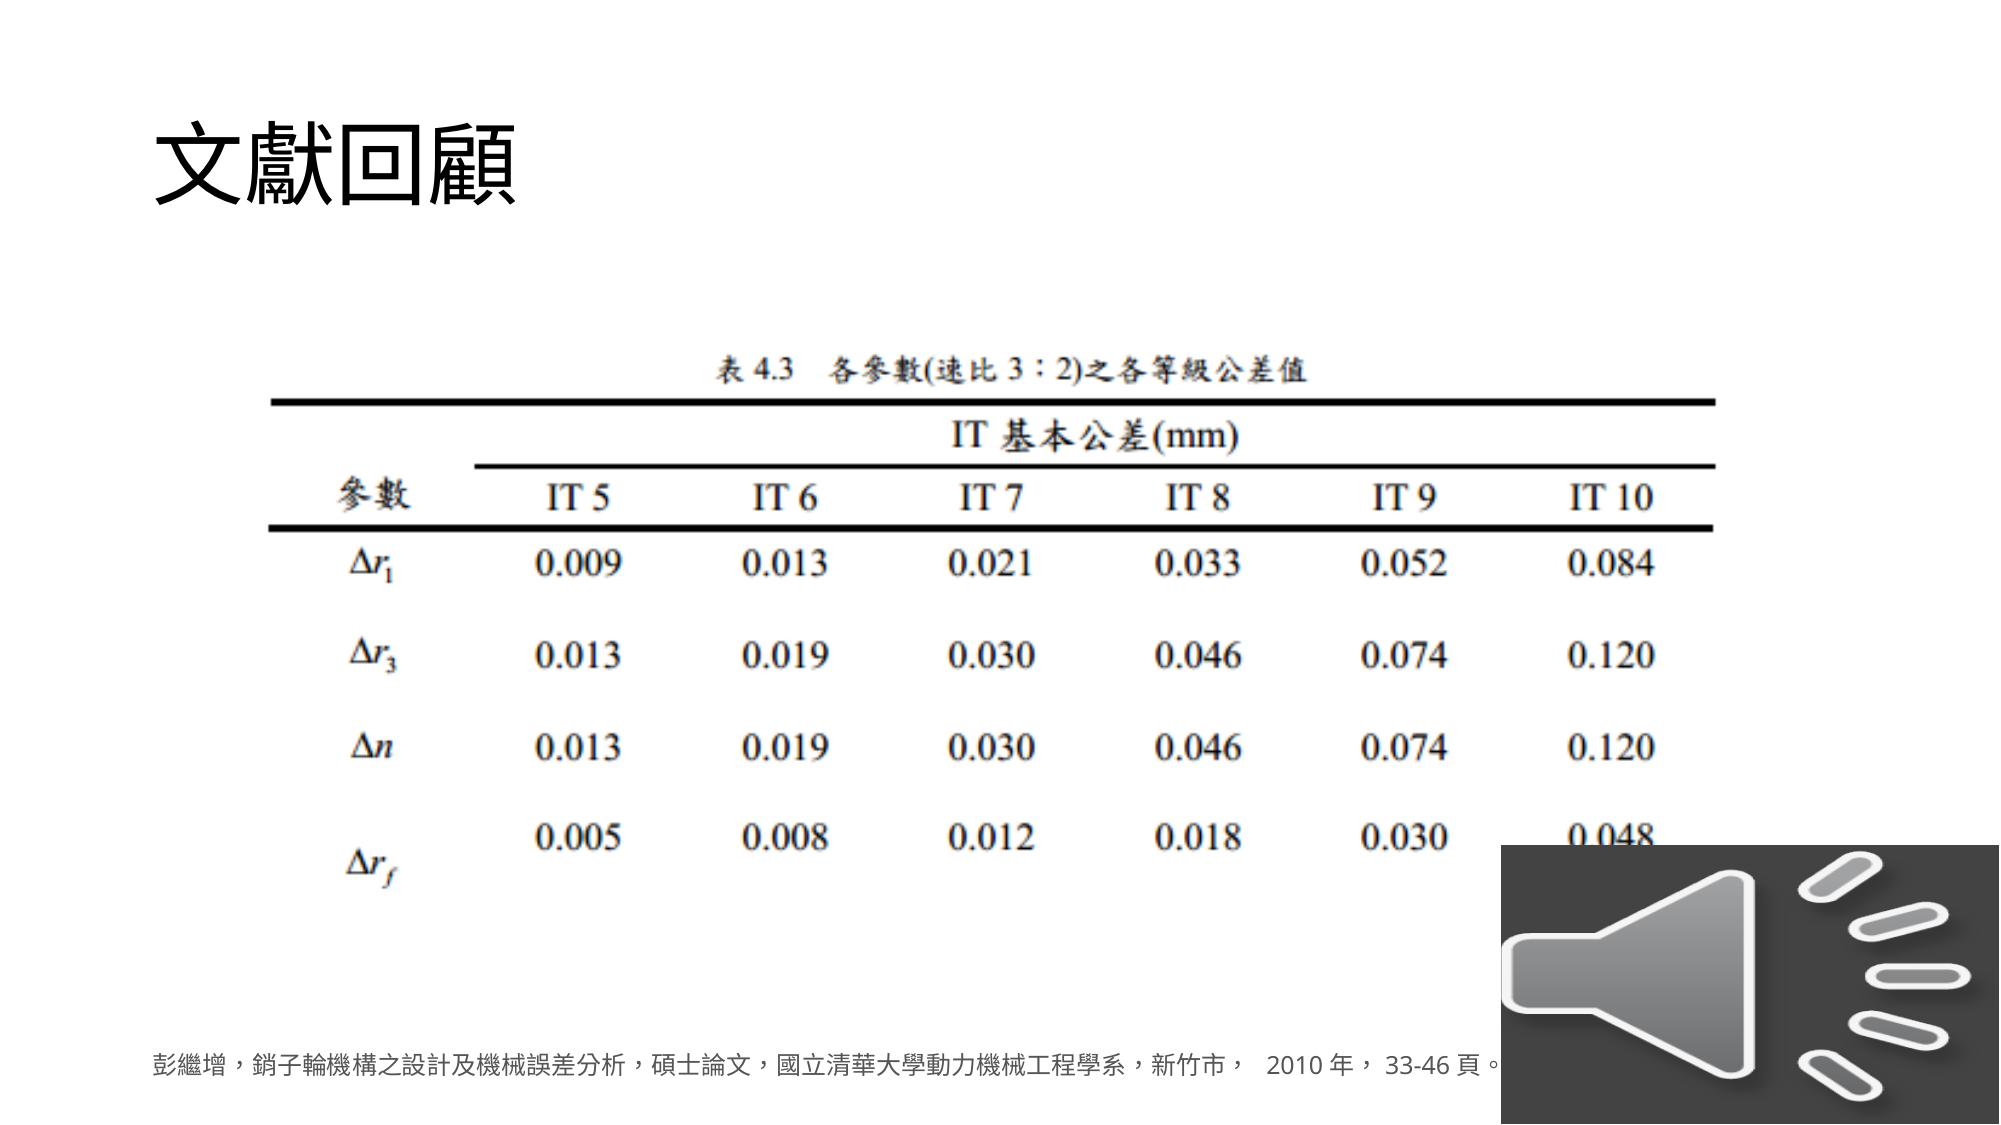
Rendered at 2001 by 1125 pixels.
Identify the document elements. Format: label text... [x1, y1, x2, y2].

title 文獻回顧 [137, 59, 1863, 278]
footer 彭繼增，銷子輪機構之設計及機械誤差分析，碩士論文，國立清華大學動力機械工程學系，新竹市， 2010年，33-46頁。 [137, 1042, 1499, 1103]
slide_number 10 [1412, 1041, 1499, 1102]
picture [228, 278, 2000, 1125]
